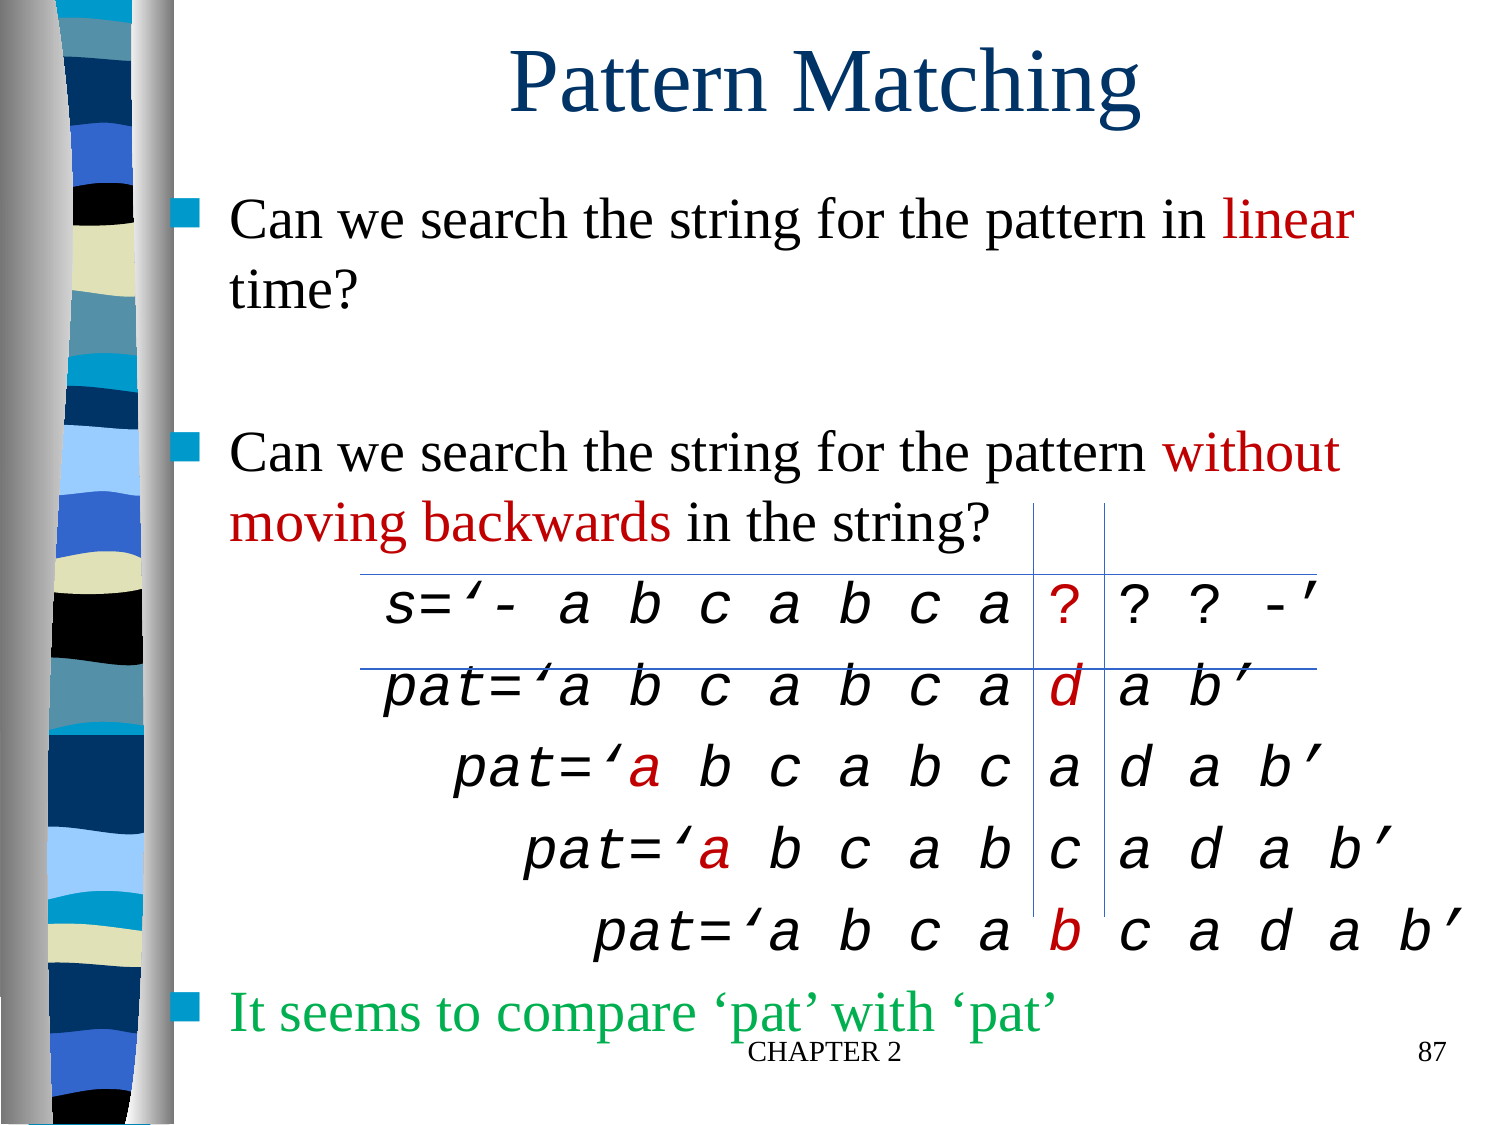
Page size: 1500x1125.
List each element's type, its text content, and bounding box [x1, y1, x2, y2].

title Pattern Matching [188, 0, 1464, 169]
text_box Can we search the string for the pattern in linear time? Can we search the string for the pattern without moving backwards in the string? s=‘- a b c a b c a ? ? ? -’ pat=‘a b c a b c a d a b’ pat=‘a b c a b c a d a b’ pat=‘a b c a b c a d a b’ pat=‘a b c a b c a d a b’ It seems to compare ‘pat’ with ‘pat’ [158, 172, 1500, 848]
footer CHAPTER 2 [587, 1025, 1063, 1100]
slide_number 87 [1149, 1025, 1463, 1100]
